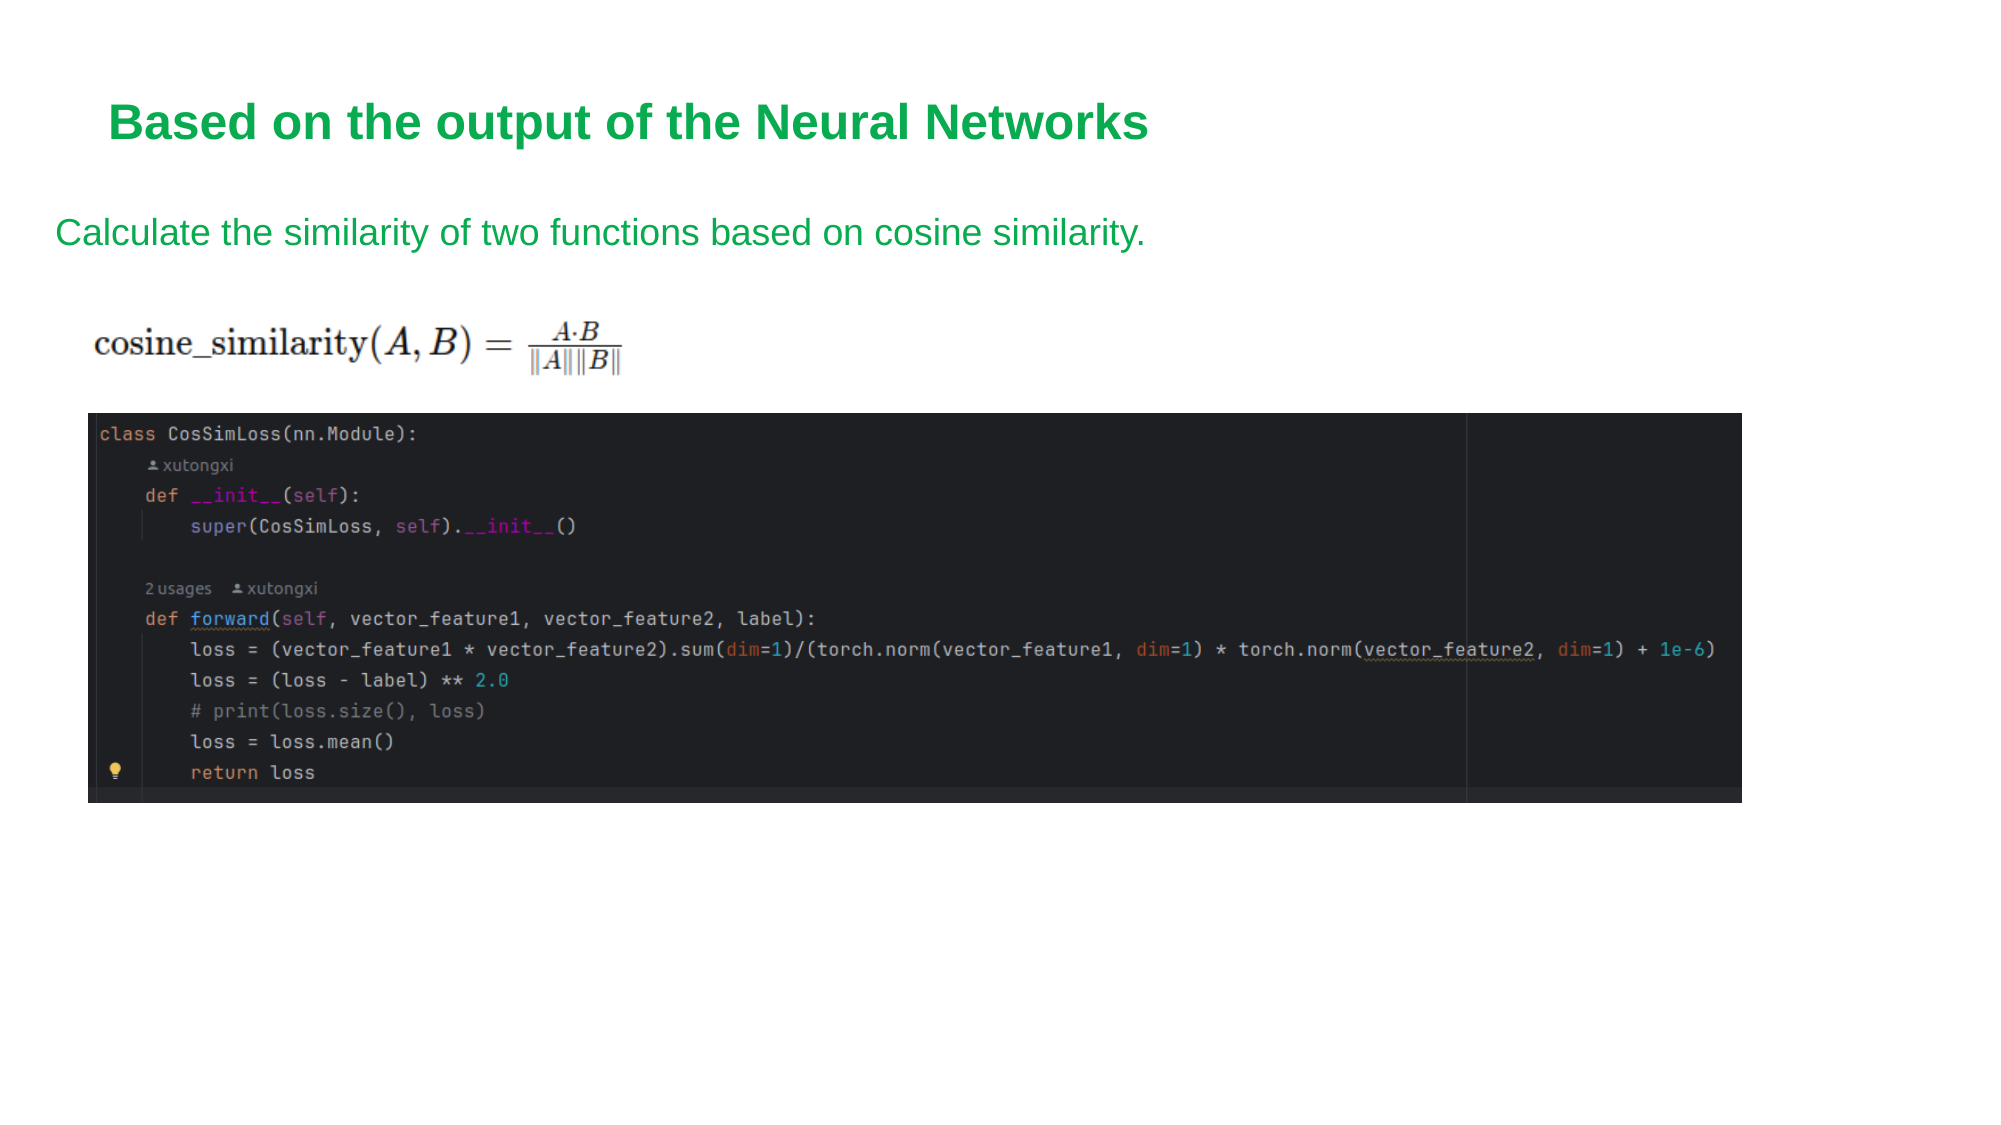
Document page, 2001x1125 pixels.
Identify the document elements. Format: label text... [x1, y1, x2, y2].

list Calculate the similarity of two functions based on cosine similarity. [55, 208, 1945, 1047]
picture [88, 413, 1743, 803]
title Based on the output of the Neural Networks [54, 30, 1945, 208]
picture [54, 295, 656, 399]
